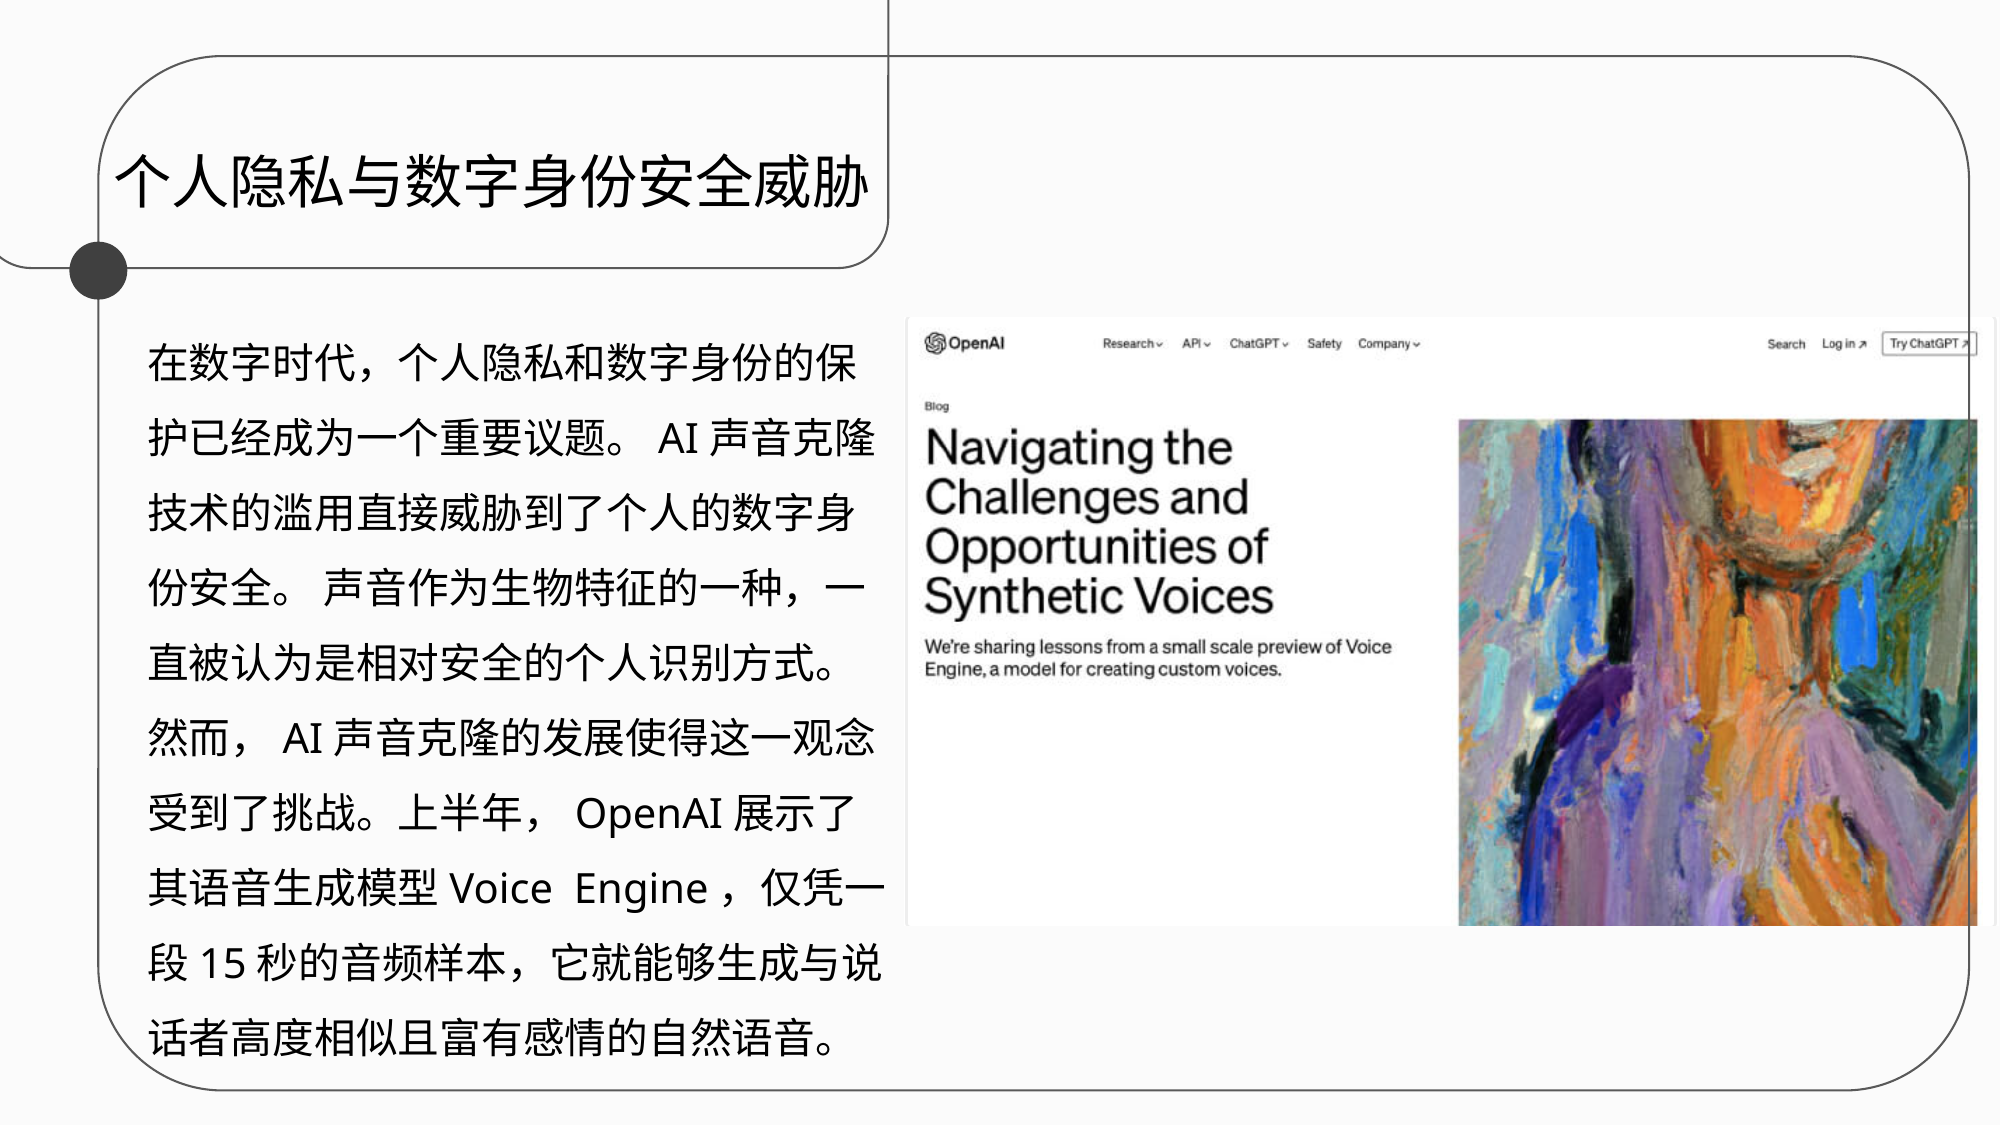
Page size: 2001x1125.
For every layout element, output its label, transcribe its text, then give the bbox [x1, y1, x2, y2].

text_box [68, 240, 129, 301]
text_box [150, 926, 1971, 1092]
text_box [97, 55, 1971, 1053]
picture [904, 317, 1999, 926]
text_box 在数字时代，个人隐私和数字身份的保护已经成为一个重要议题。AI声音克隆技术的滥用直接威胁到了个人的数字身份安全。 声音作为生物特征的一种，一直被认为是相对安全的个人识别方式。然而，AI声音克隆的发展使得这一观念受到了挑战。上半年，OpenAI展示了其语音生成模型Voice Engine，仅凭一段15秒的音频样本，它就能够生成与说话者高度相似且富有感情的自然语音。 [132, 304, 905, 1069]
text_box [0, 0, 890, 270]
text_box 个人隐私与数字身份安全威胁 [98, 137, 905, 223]
